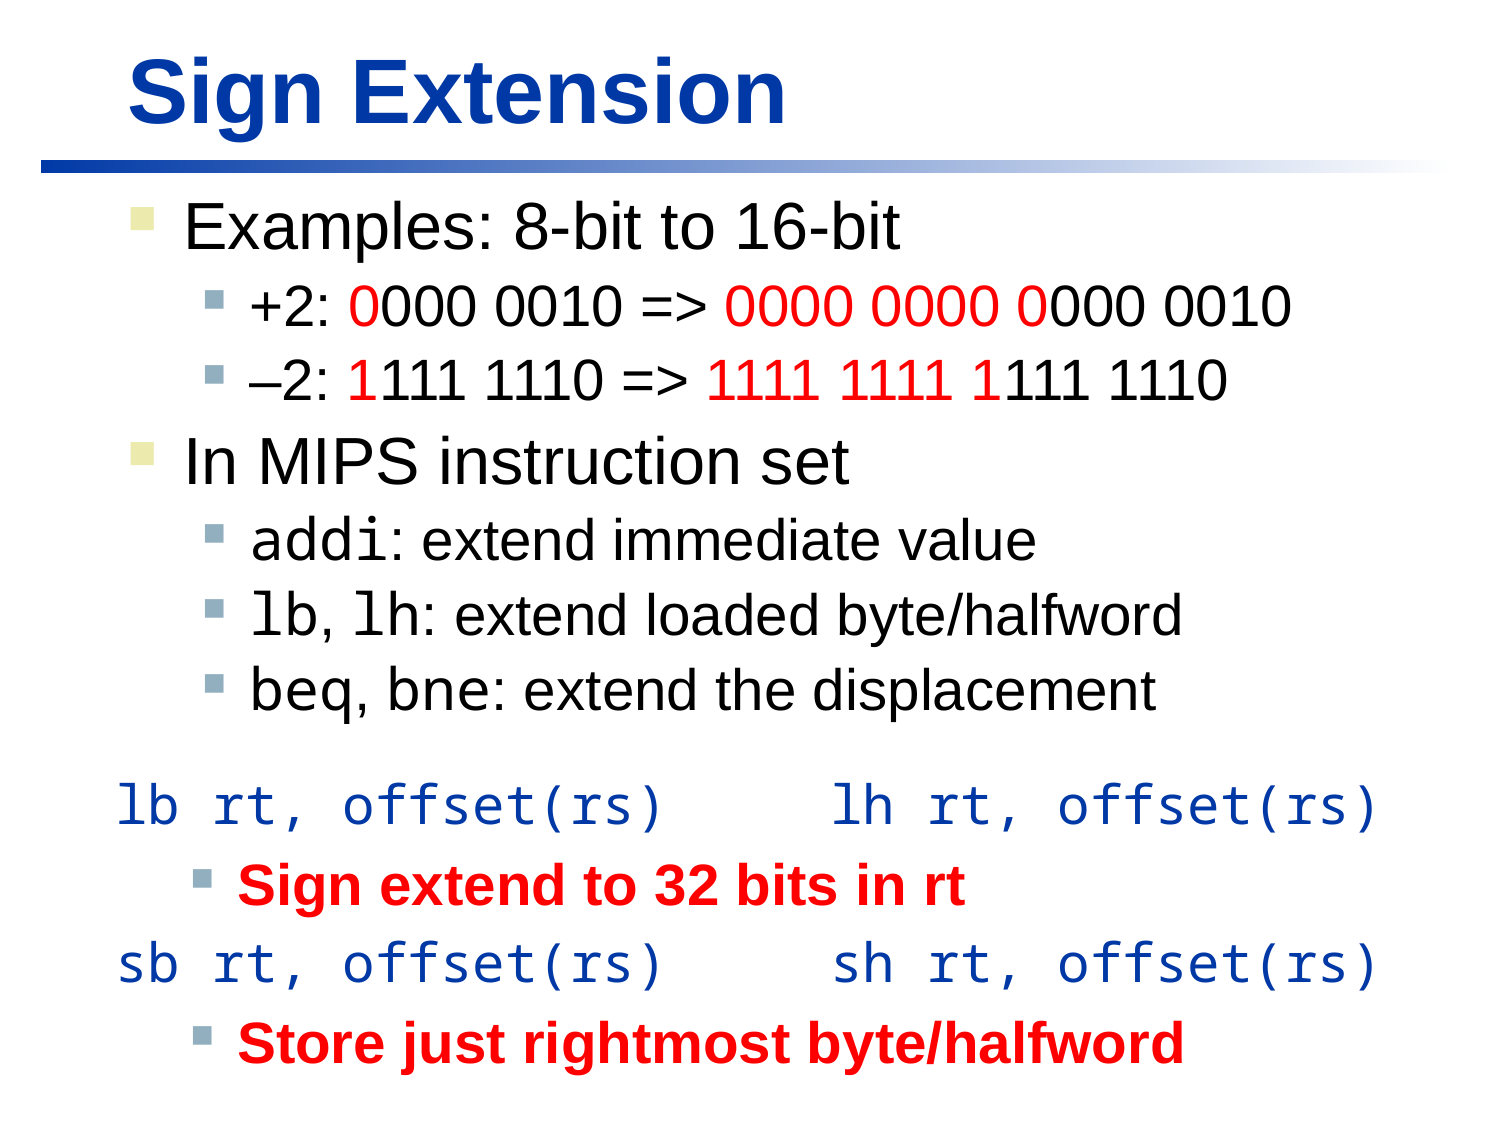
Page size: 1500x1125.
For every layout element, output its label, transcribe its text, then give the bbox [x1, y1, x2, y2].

text_box lb rt, offset(rs) lh rt, offset(rs) Sign extend to 32 bits in rt sb rt, offset(rs) sh rt, offset(rs) Store just rightmost byte/halfword [100, 763, 1458, 1089]
title Sign Extension [112, 23, 1468, 149]
list Examples: 8-bit to 16-bit +2: 0000 0010 => 0000 0000 0000 0010 –2: 1111 1110 => 1111 1111 1111 1110 In MIPS instruction set addi: extend immediate value lb, lh: extend loaded byte/halfword beq, bne: extend the displacement [112, 184, 1469, 965]
